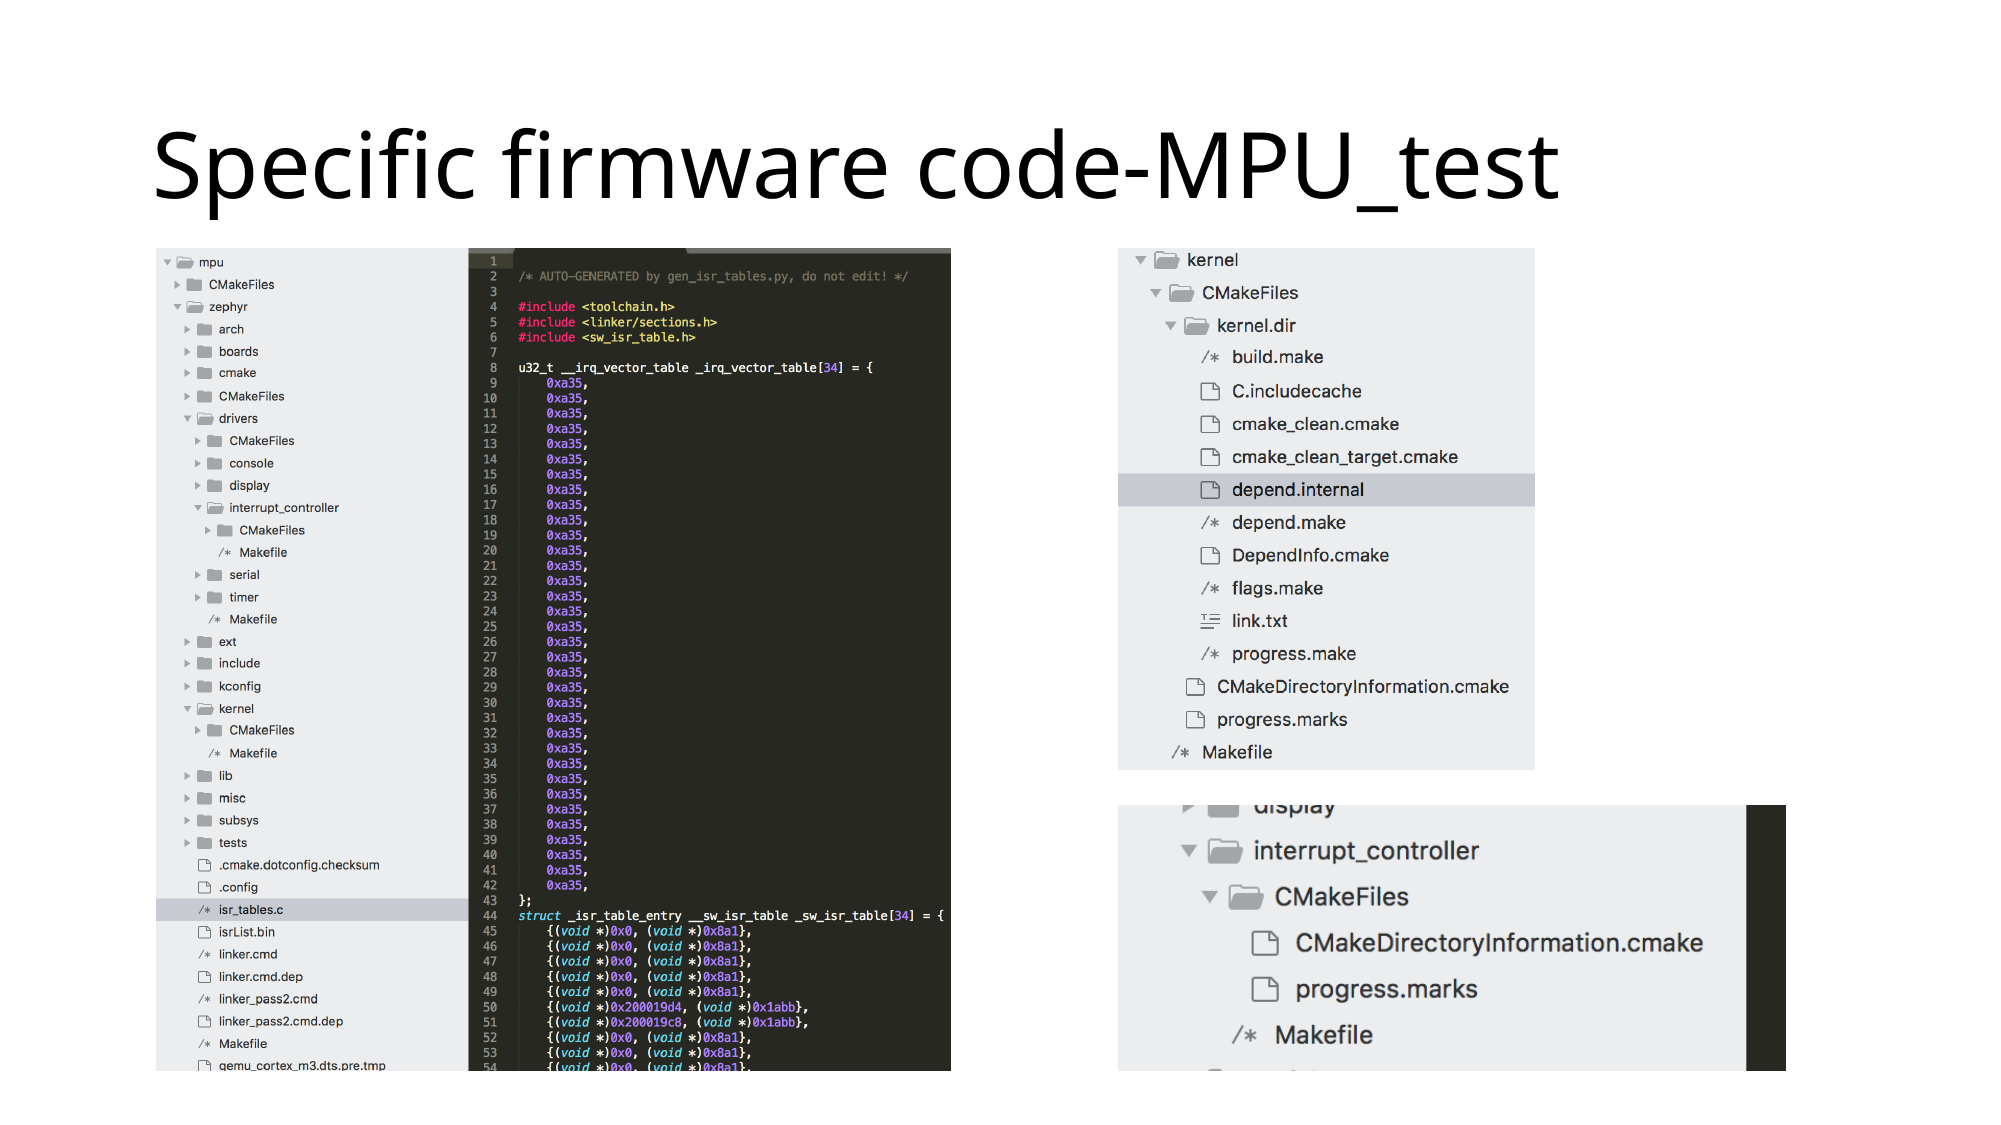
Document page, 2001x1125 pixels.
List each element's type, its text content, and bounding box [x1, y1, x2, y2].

title Specific firmware code-MPU_test [137, 59, 1863, 278]
picture [1118, 248, 1535, 770]
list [156, 248, 951, 1071]
picture [1118, 805, 1786, 1071]
